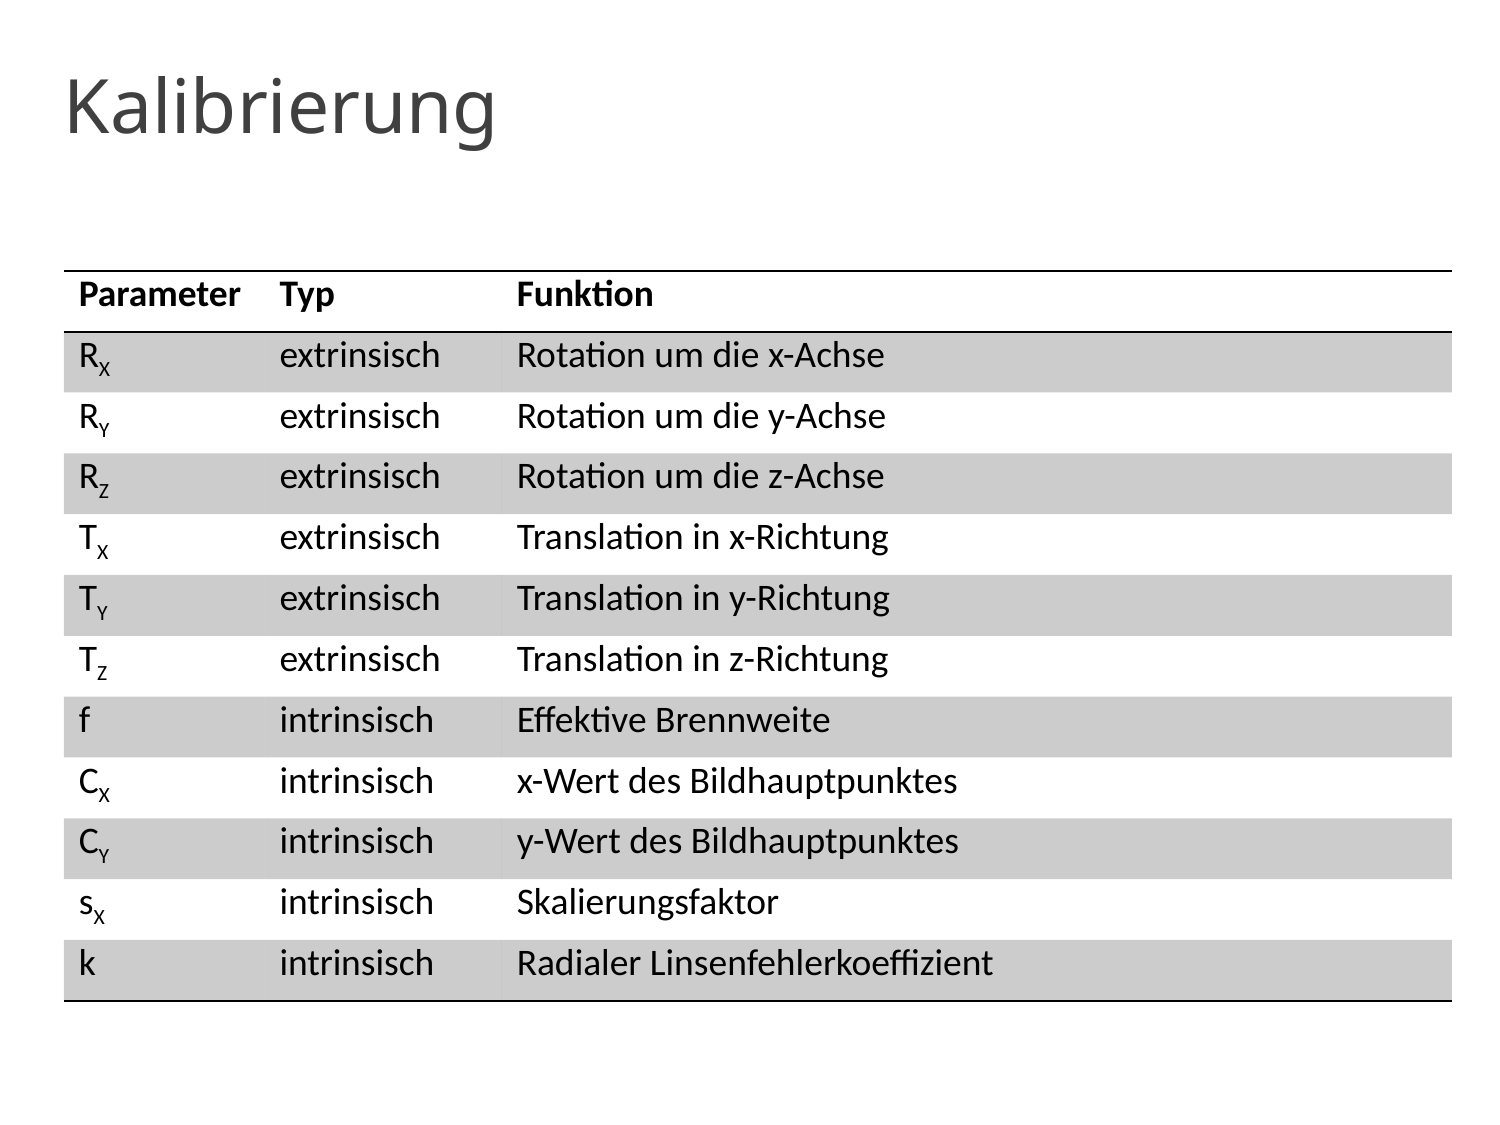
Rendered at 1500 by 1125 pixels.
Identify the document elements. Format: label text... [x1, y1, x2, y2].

table_cell intrinsisch [265, 818, 502, 879]
table_cell Translation in y-Richtung [502, 575, 1452, 636]
table_cell intrinsisch [265, 697, 502, 757]
table_cell intrinsisch [265, 879, 502, 940]
table_cell TZ [64, 636, 265, 697]
table_header Funktion [502, 272, 1452, 331]
table_cell RX [64, 333, 265, 392]
table_cell sX [64, 879, 265, 940]
title Kalibrierung [63, 59, 1453, 247]
table_cell f [64, 697, 265, 757]
table_cell Radialer Linsenfehlerkoeffizient [502, 940, 1452, 1000]
table_header Parameter [64, 272, 265, 331]
table_cell Rotation um die y-Achse [502, 392, 1452, 453]
table_cell k [64, 940, 265, 1000]
table_cell CX [64, 757, 265, 818]
table_cell extrinsisch [265, 392, 502, 453]
table_cell extrinsisch [265, 333, 502, 392]
table_cell extrinsisch [265, 514, 502, 575]
table_cell y-Wert des Bildhauptpunktes [502, 818, 1452, 879]
table_cell Rotation um die x-Achse [502, 333, 1452, 392]
table_cell RY [64, 392, 265, 453]
table_cell Skalierungsfaktor [502, 879, 1452, 940]
table_cell Translation in x-Richtung [502, 514, 1452, 575]
table_header Typ [265, 272, 502, 331]
table_cell TY [64, 575, 265, 636]
table_cell extrinsisch [265, 575, 502, 636]
table_cell Effektive Brennweite [502, 697, 1452, 757]
table_cell Rotation um die z-Achse [502, 453, 1452, 514]
table_cell intrinsisch [265, 940, 502, 1000]
table_cell TX [64, 514, 265, 575]
table_cell extrinsisch [265, 453, 502, 514]
table_cell CY [64, 818, 265, 879]
table_cell RZ [64, 453, 265, 514]
table_cell extrinsisch [265, 636, 502, 697]
table_cell x-Wert des Bildhauptpunktes [502, 757, 1452, 818]
table_cell intrinsisch [265, 757, 502, 818]
table_cell Translation in z-Richtung [502, 636, 1452, 697]
